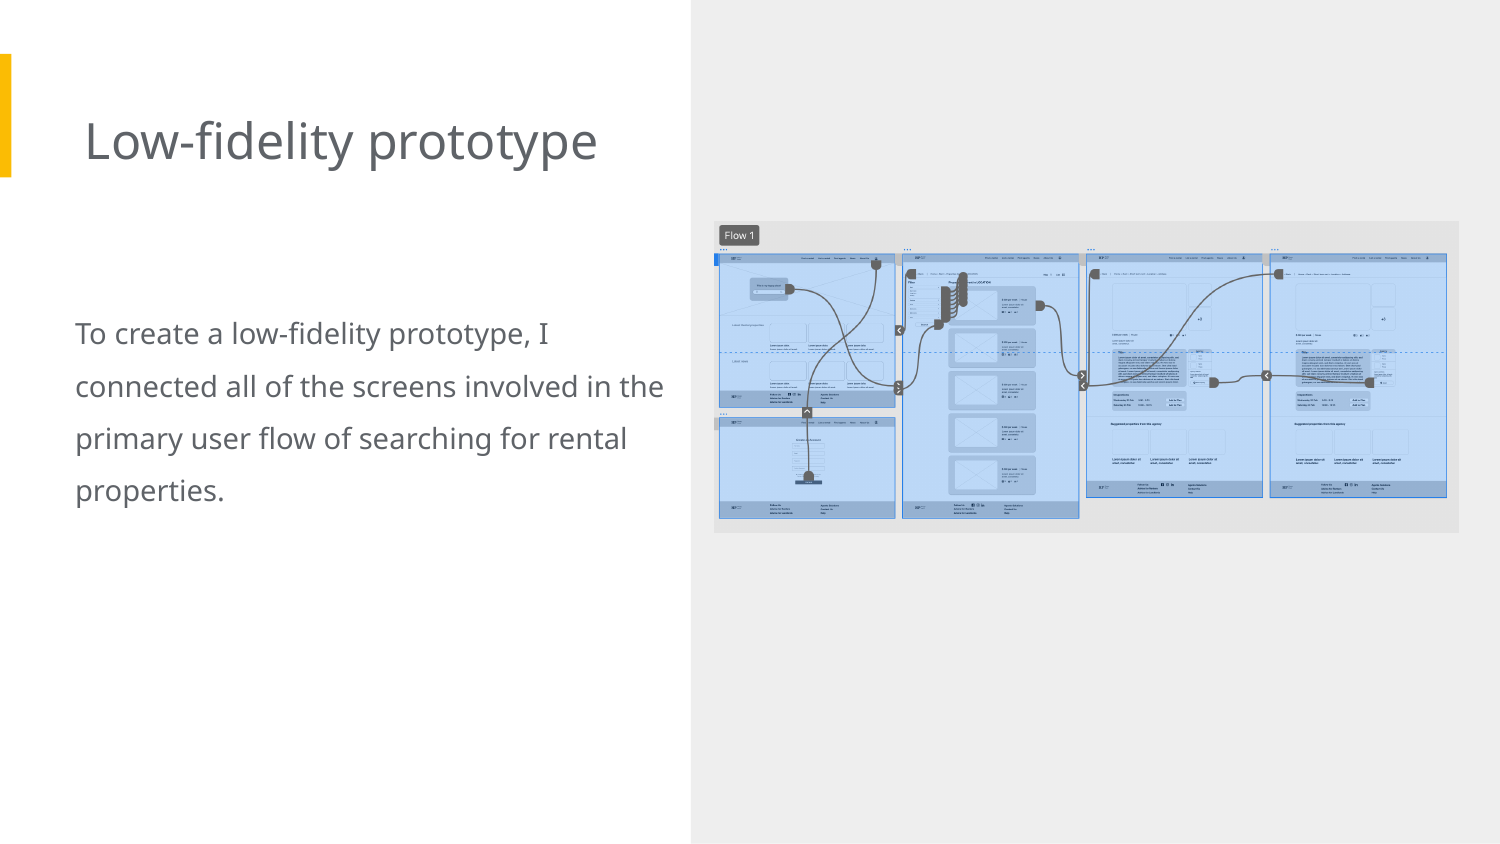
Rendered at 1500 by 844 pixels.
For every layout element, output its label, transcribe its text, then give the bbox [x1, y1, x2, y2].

text_box Low-fidelity prototype [84, 85, 690, 185]
picture [714, 221, 1460, 533]
text_box To create a low-fidelity prototype, I connected all of the screens involved in the primary user flow of searching for rental properties. [74, 282, 691, 576]
text_box [690, 0, 1500, 844]
